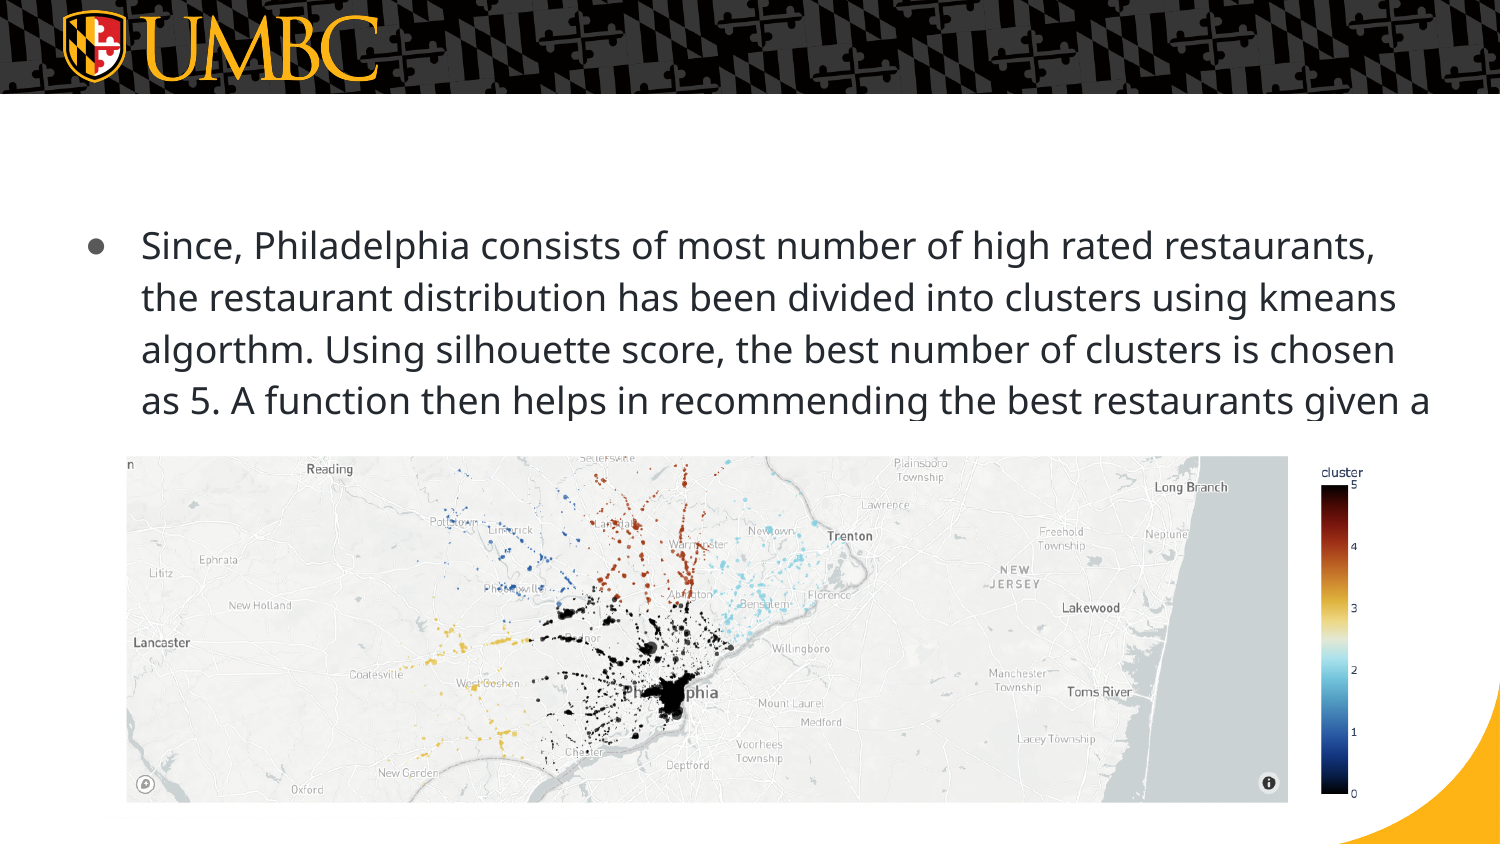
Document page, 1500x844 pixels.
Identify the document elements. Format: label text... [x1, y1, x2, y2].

picture [0, 0, 1500, 94]
list Since, Philadelphia consists of most number of high rated restaurants, the restaurant distribution has been divided into clusters using kmeans algorthm. Using silhouette score, the best number of clusters is chosen as 5. A function then helps in recommending the best restaurants given a certain co-ordinates. [51, 200, 1449, 761]
picture [98, 421, 1500, 844]
